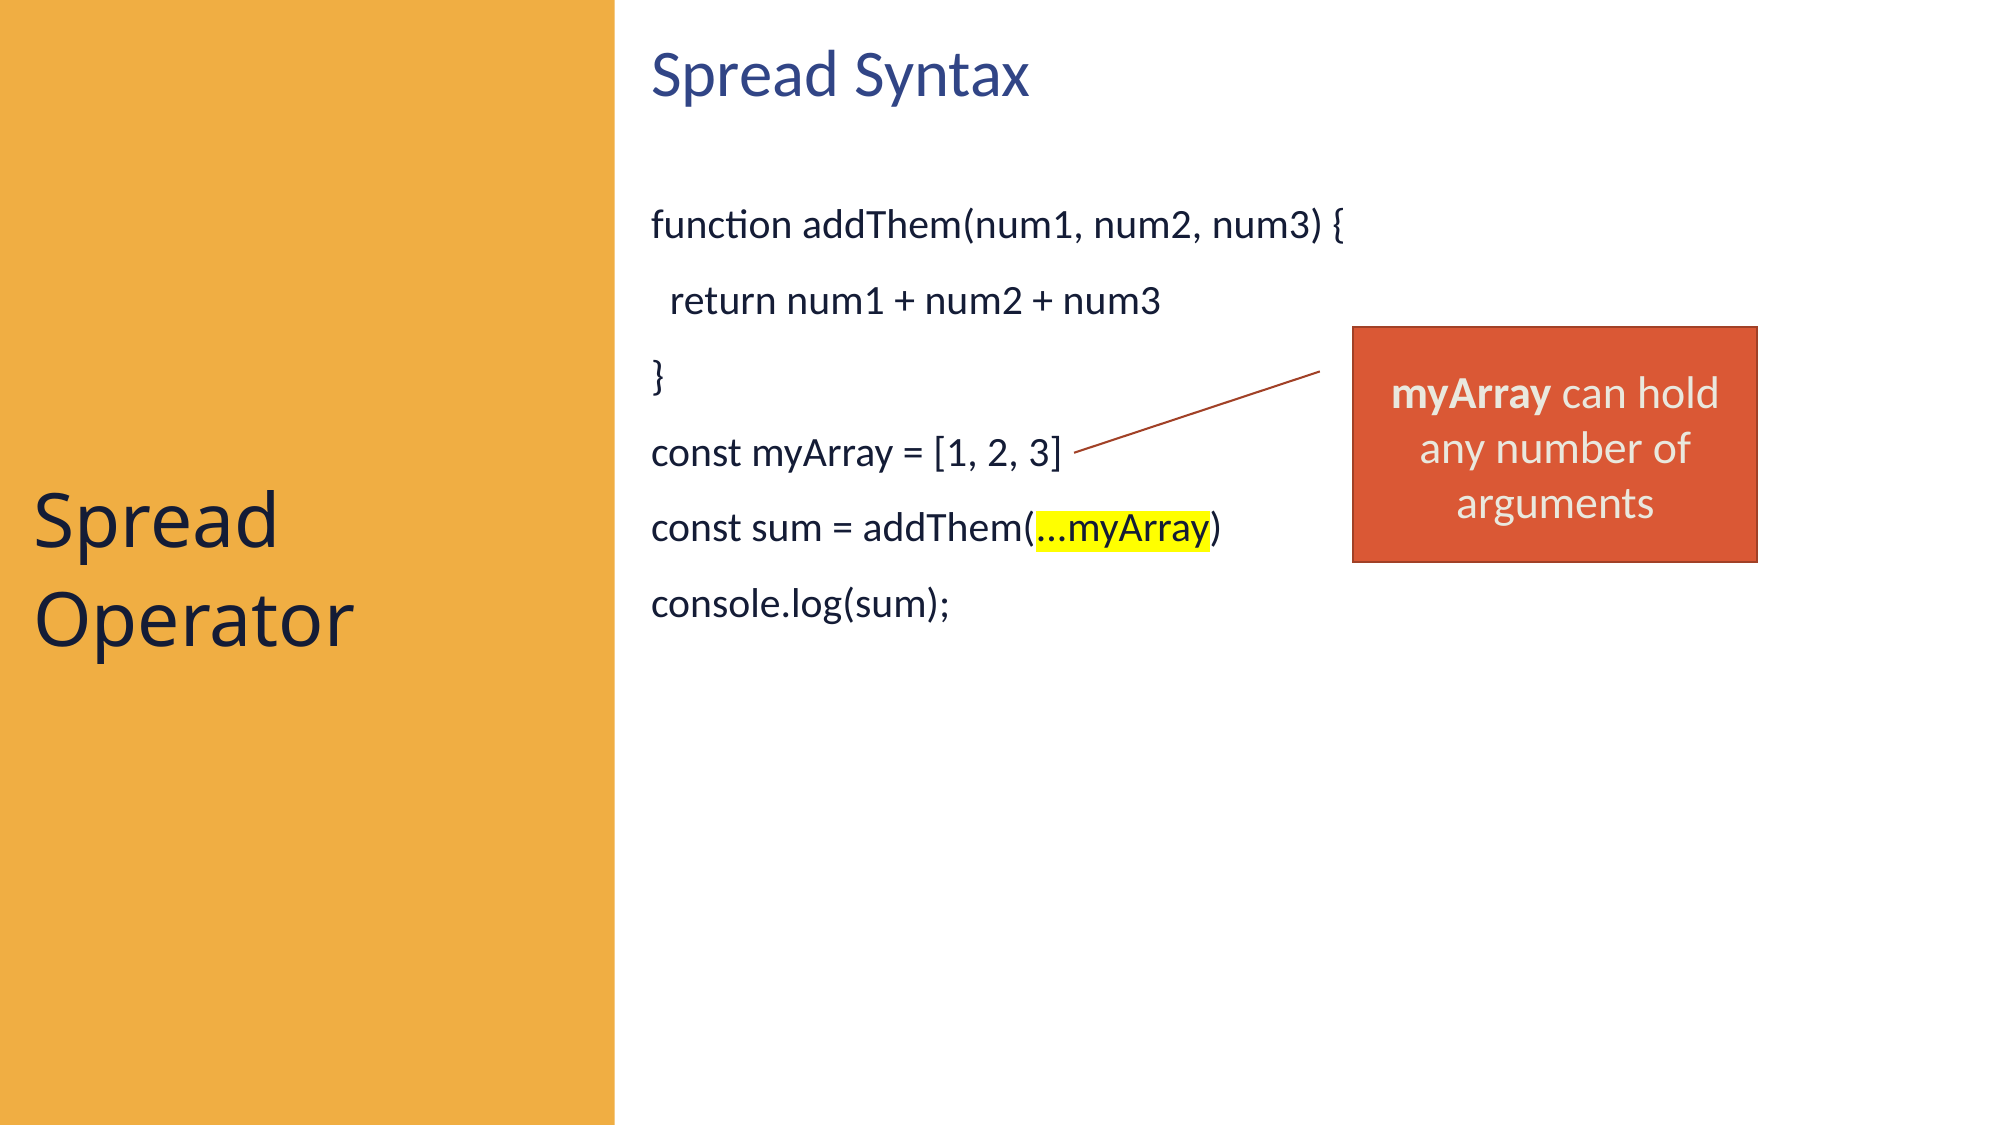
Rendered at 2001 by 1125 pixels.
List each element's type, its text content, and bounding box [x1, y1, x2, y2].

text_box myArray can hold any number of arguments [1352, 326, 1758, 563]
list Spread Operator [33, 341, 559, 784]
list function addThem(num1, num2, num3) { return num1 + num2 + num3 } const myArray = [1, 2, 3] const sum = addThem(...myArray) console.log(sum); [651, 191, 1911, 1007]
list Spread Syntax [651, 21, 1623, 115]
text_box myArray can hold any number of arguments [1073, 370, 1321, 454]
